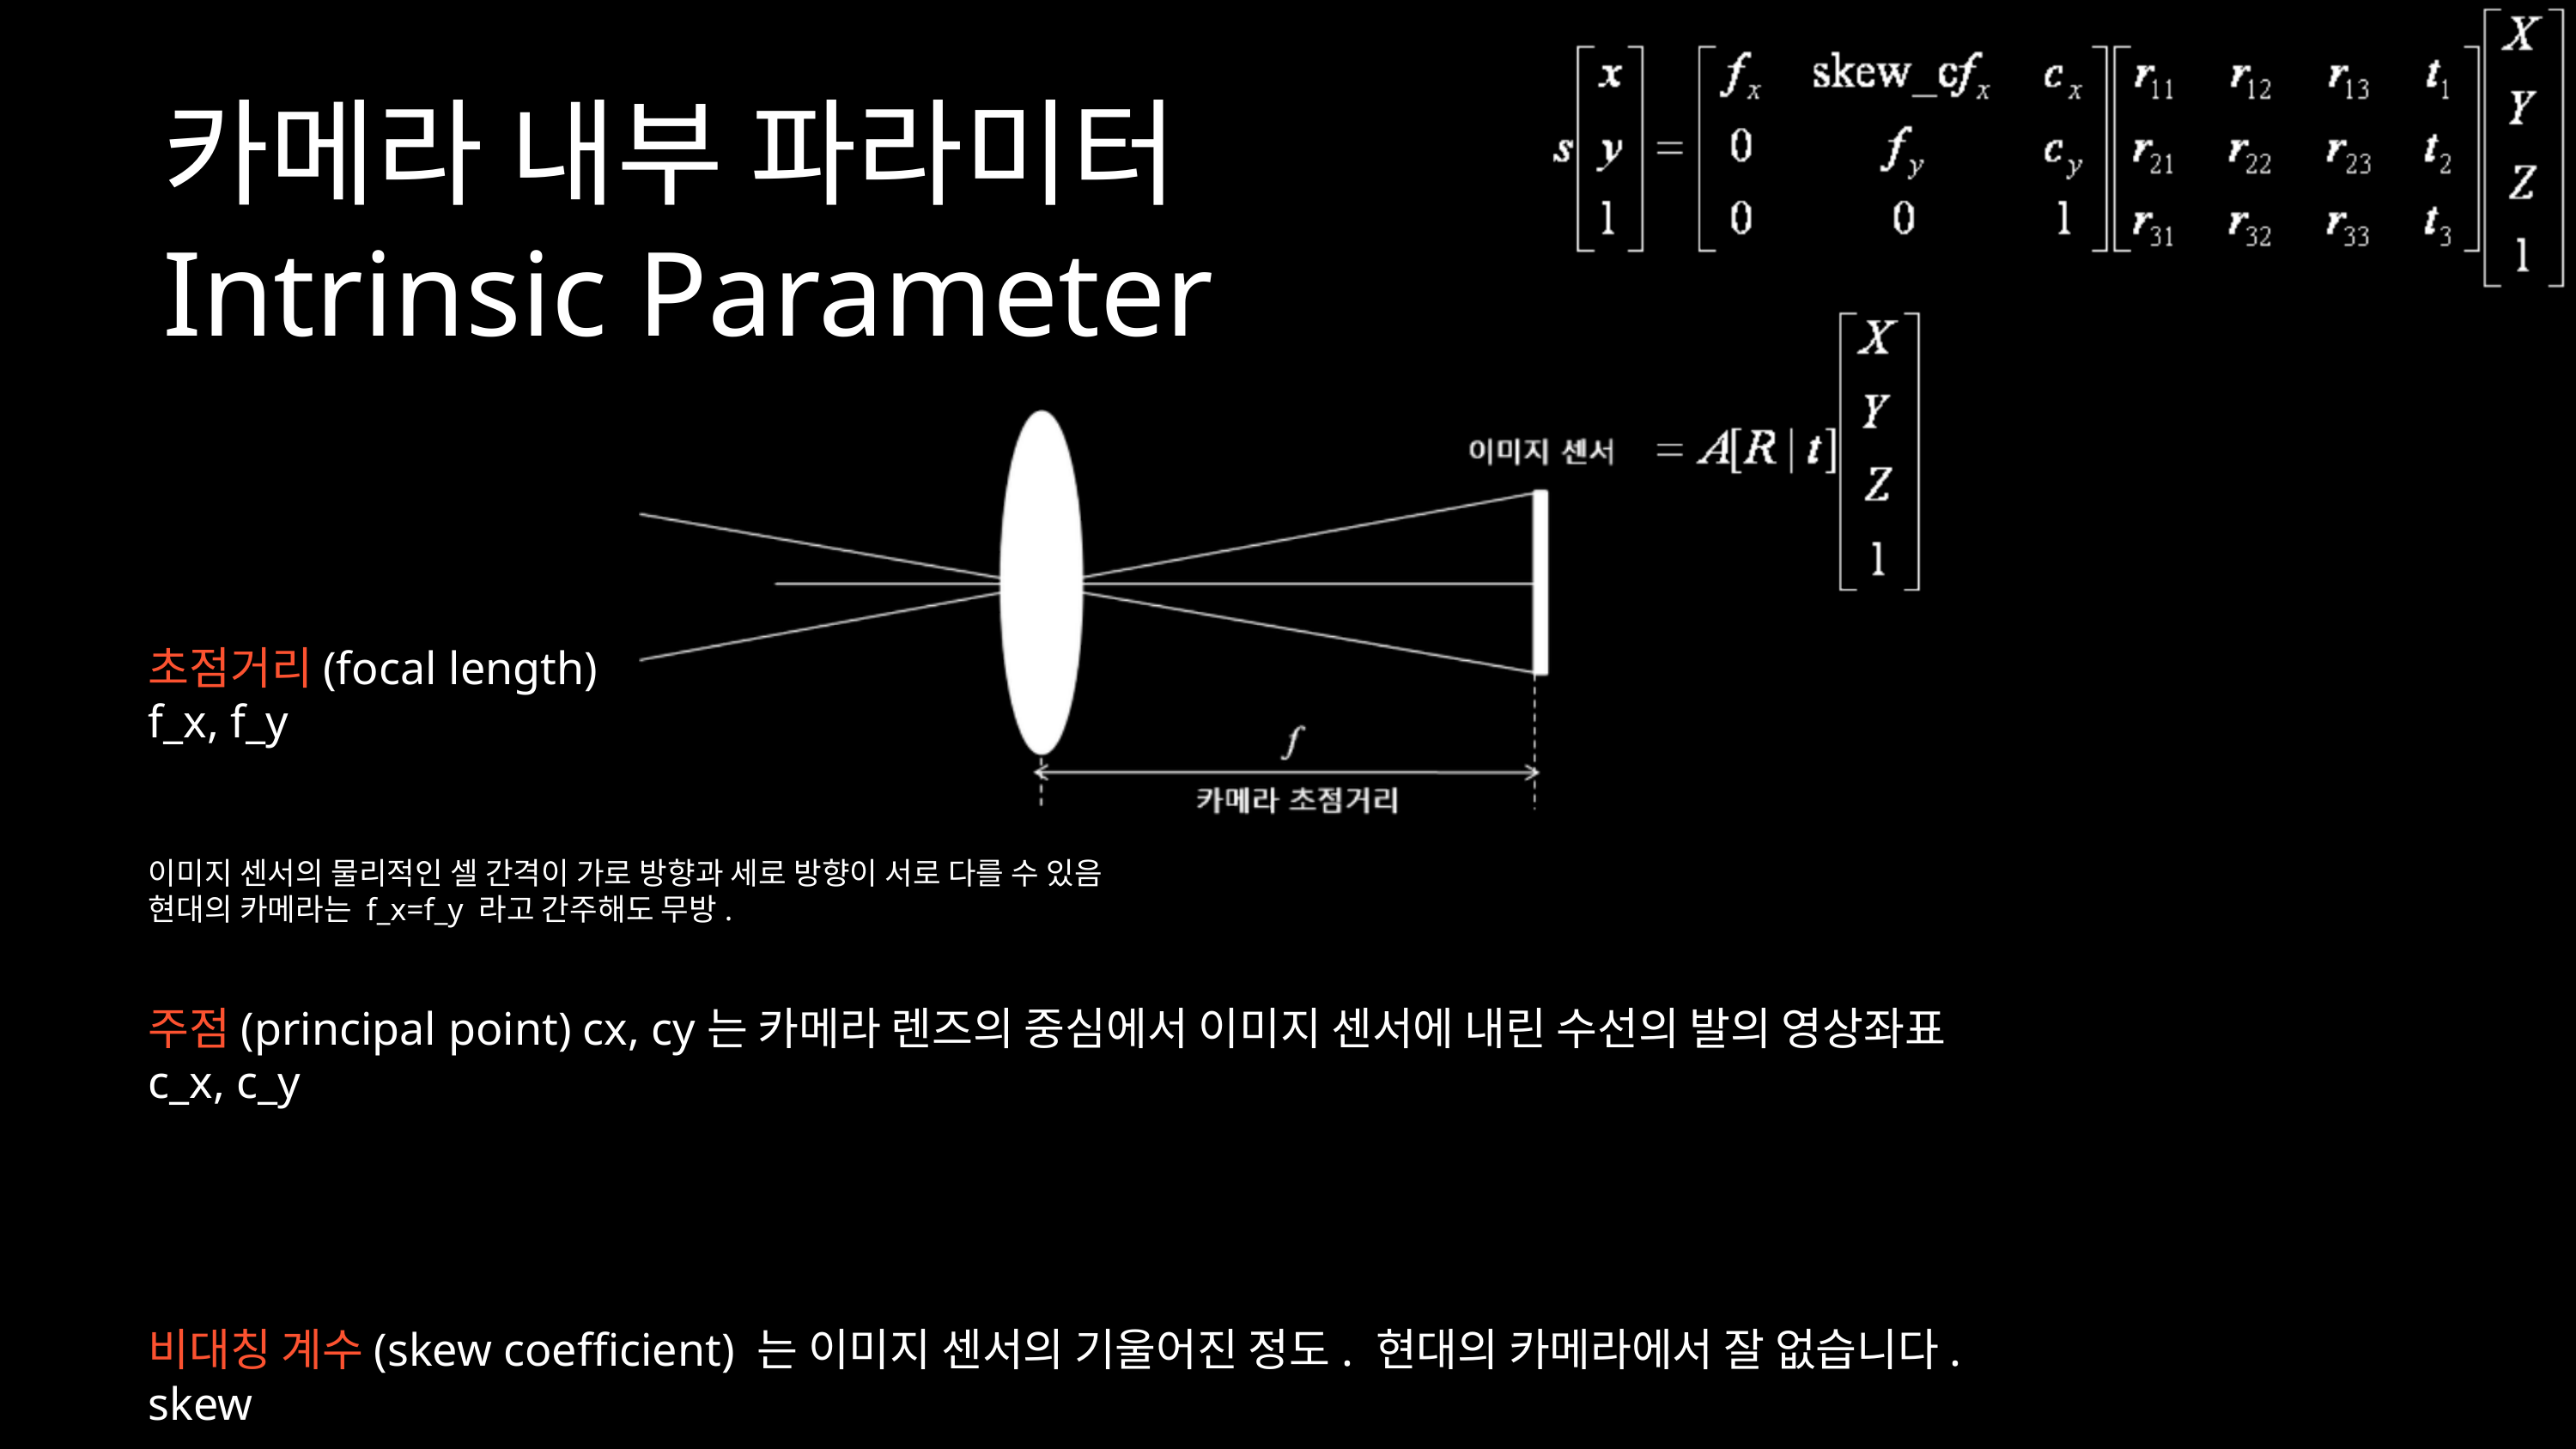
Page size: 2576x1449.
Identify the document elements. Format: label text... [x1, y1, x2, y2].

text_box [639, 409, 1644, 822]
text_box 카메라 내부 파라미터 Intrinsic Parameter [149, 74, 1540, 366]
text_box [1544, 0, 2576, 601]
text_box 초점거리(focal length) f_x, f_y 이미지 센서의 물리적인 셀 간격이 가로 방향과 세로 방향이 서로 다를 수 있음 현대의 카메라는 f_x=f_y 라고 간주해도 무방. 주점(principal point) cx, cy는 카메라 렌즈의 중심에서 이미지 센서에 내린 수선의 발의 영상좌표 c_x, c_y 비대칭 계수(skew coefficient) 는 이미지 센서의 기울어진 정도. 현대의 카메라에서 잘 없습니다. skew [136, 633, 2576, 1436]
